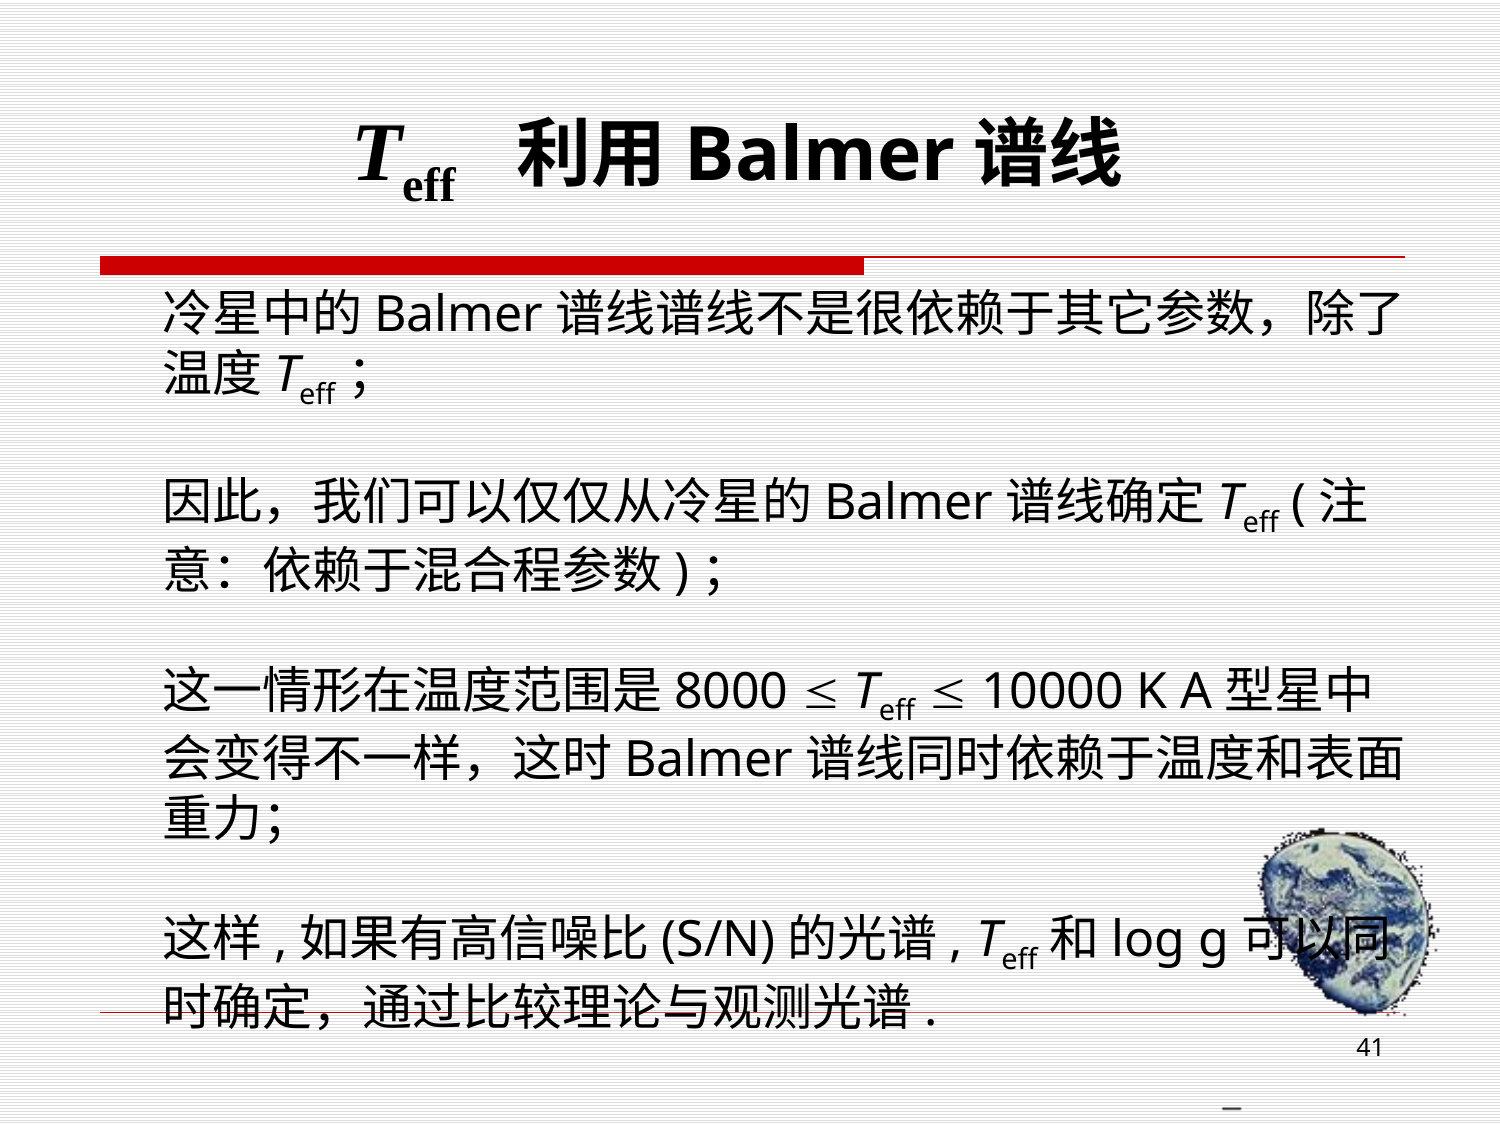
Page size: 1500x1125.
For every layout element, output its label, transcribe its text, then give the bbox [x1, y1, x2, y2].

picture [1037, 687, 1500, 1125]
text_box Teff 利用Balmer谱线 [336, 89, 1270, 219]
slide_number 41 [1074, 1043, 1401, 1103]
text_box 冷星中的Balmer谱线谱线不是很依赖于其它参数，除了温度Teff； 因此，我们可以仅仅从冷星的Balmer谱线确定Teff (注意：依赖于混合程参数)； 这一情形在温度范围是8000  Teff  10000 K A型星中会变得不一样，这时Balmer谱线同时依赖于温度和表面重力； 这样,如果有高信噪比(S/N)的光谱, Teff和log g可以同时确定，通过比较理论与观测光谱. [147, 274, 1423, 1043]
